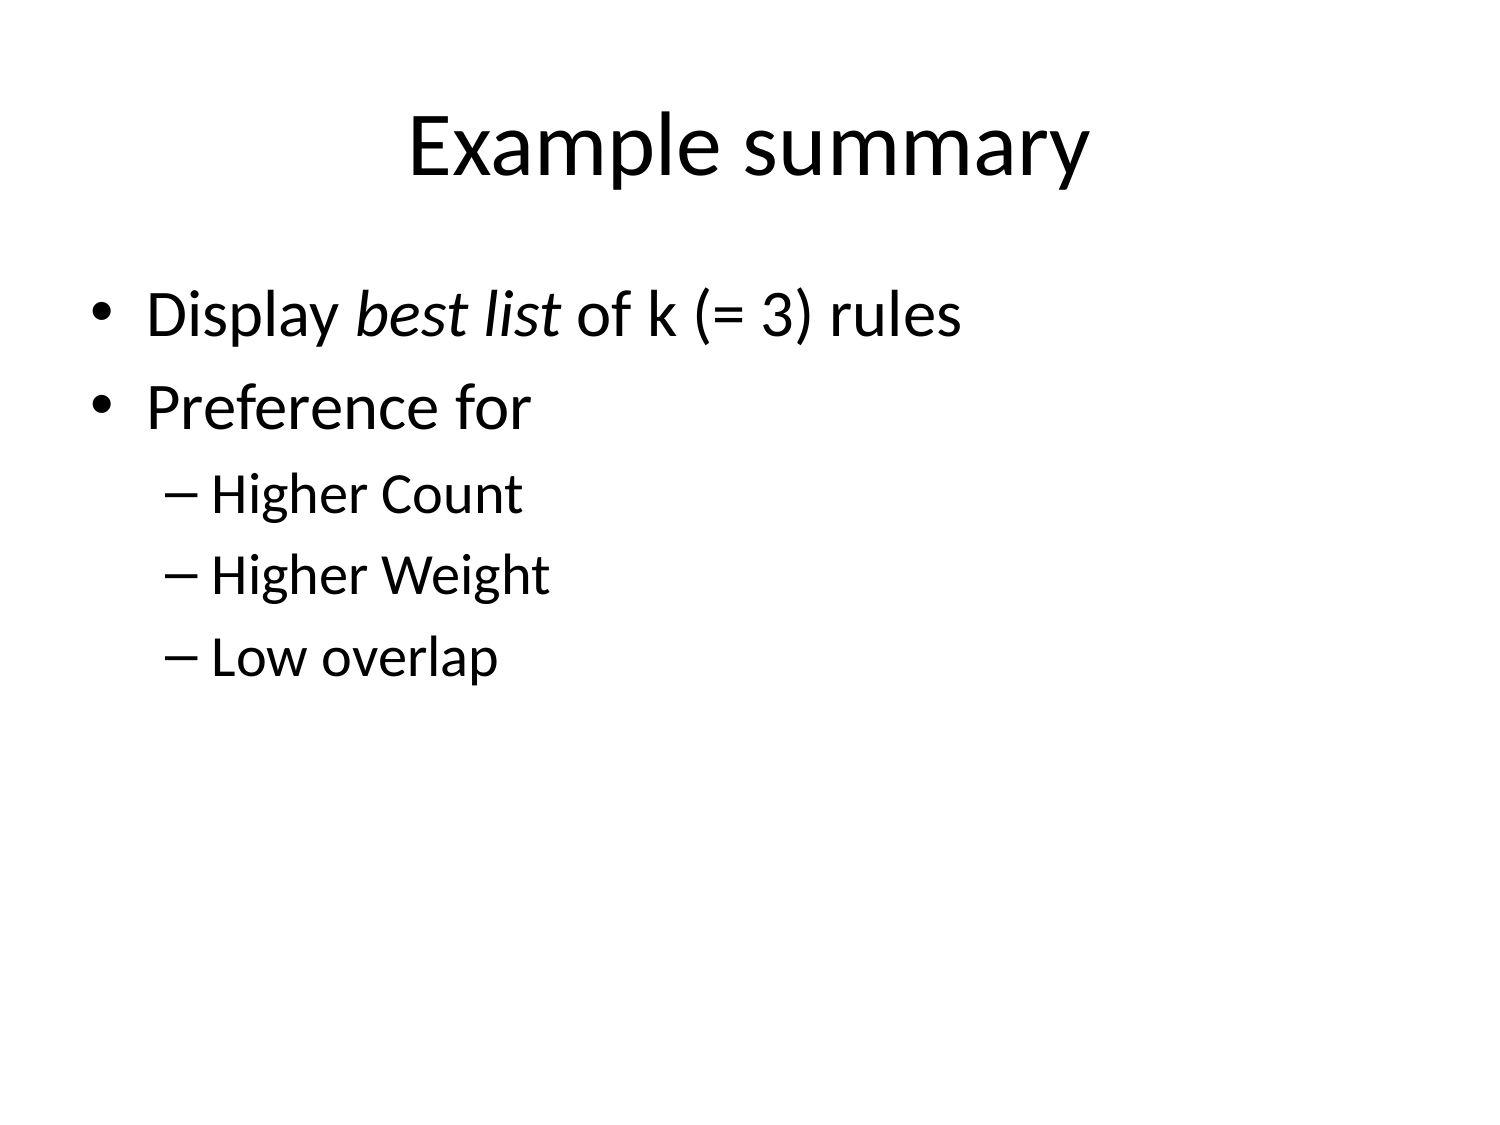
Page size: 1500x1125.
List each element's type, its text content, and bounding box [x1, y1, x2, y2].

title Example summary [75, 45, 1425, 233]
list Display best list of k (= 3) rules Preference for Higher Count Higher Weight Low overlap [75, 262, 1425, 1005]
